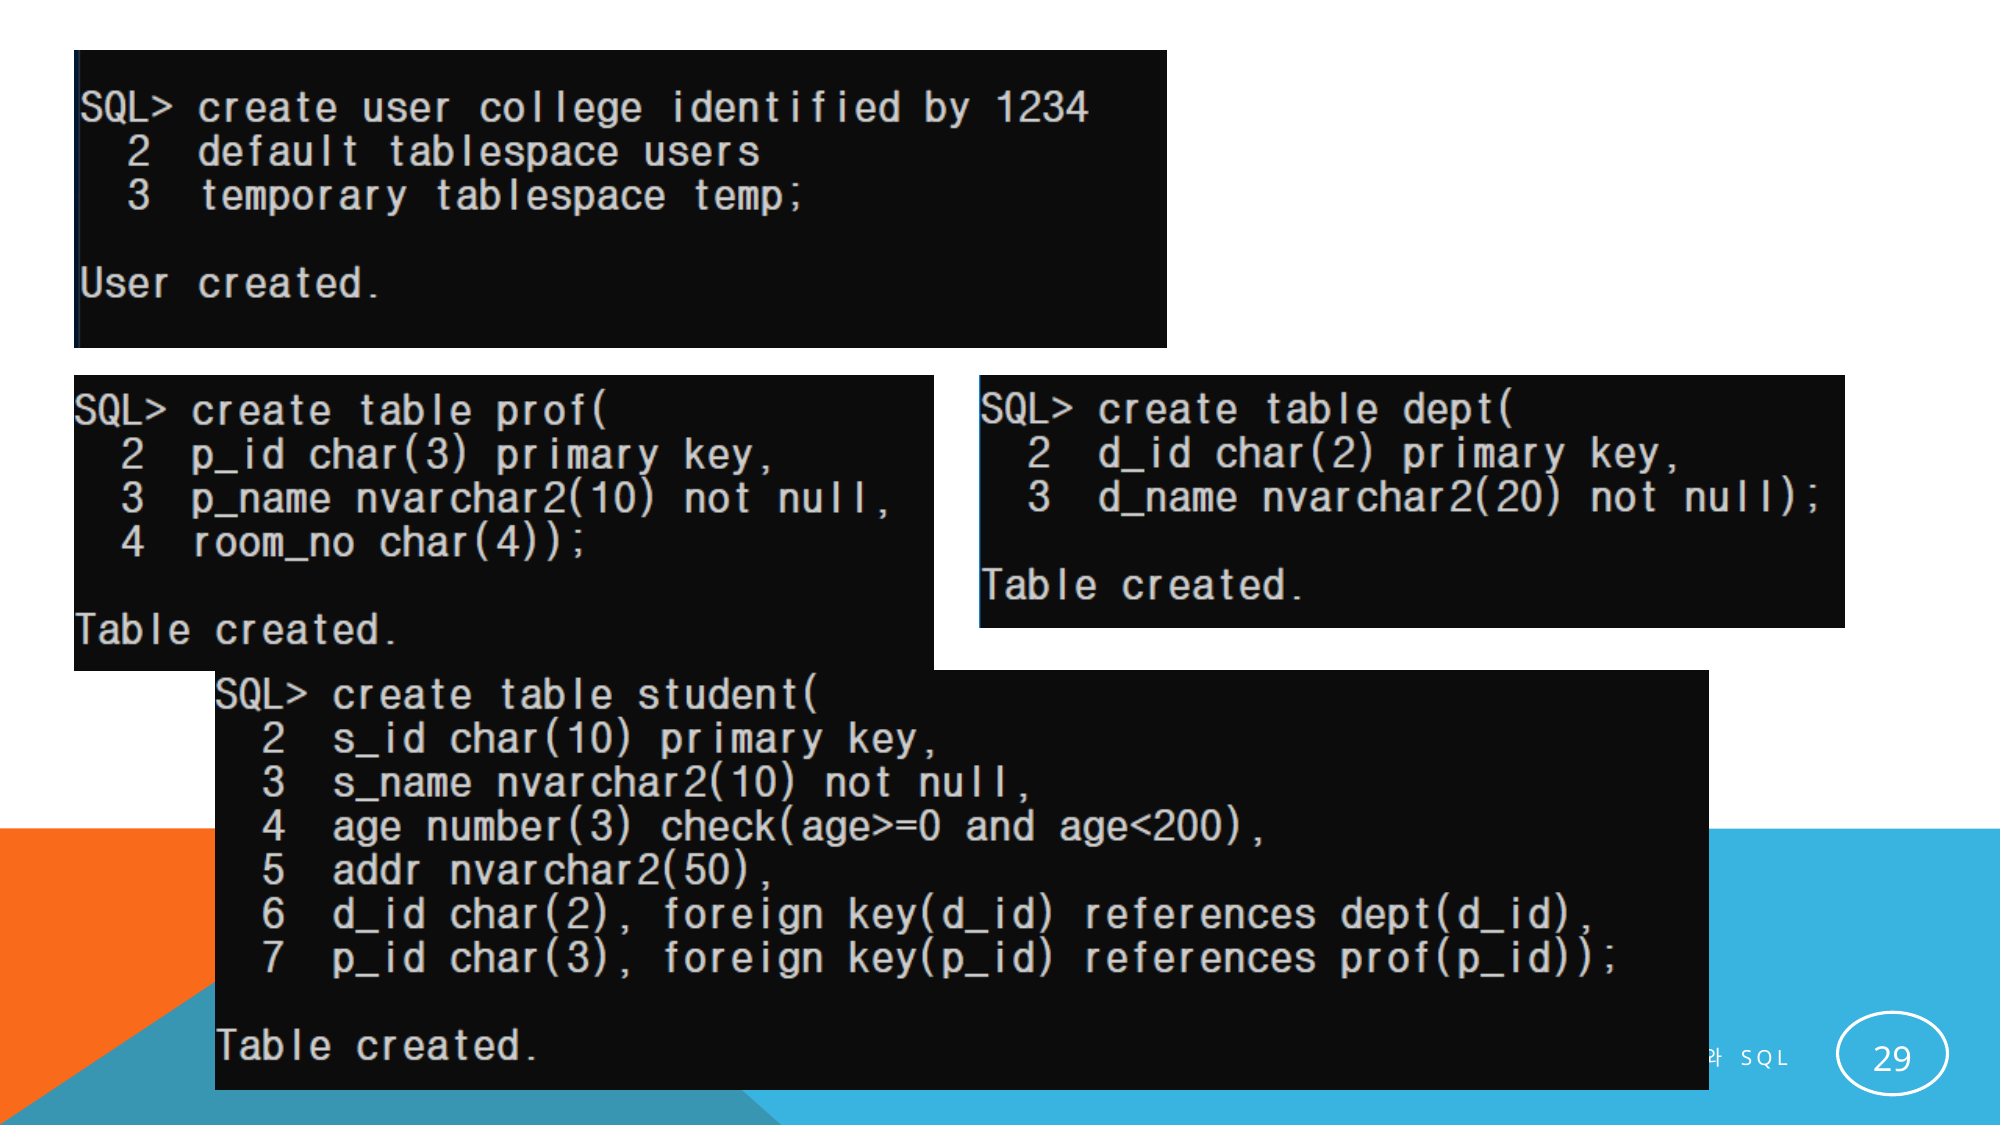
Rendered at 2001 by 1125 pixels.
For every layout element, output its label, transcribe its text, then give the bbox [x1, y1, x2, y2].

slide_number 29 [1835, 1010, 1950, 1097]
picture [74, 375, 1710, 1090]
picture [978, 375, 1846, 628]
footer 4장. 관계 대수와 SQL [1715, 1031, 1803, 1076]
picture [74, 50, 1167, 348]
